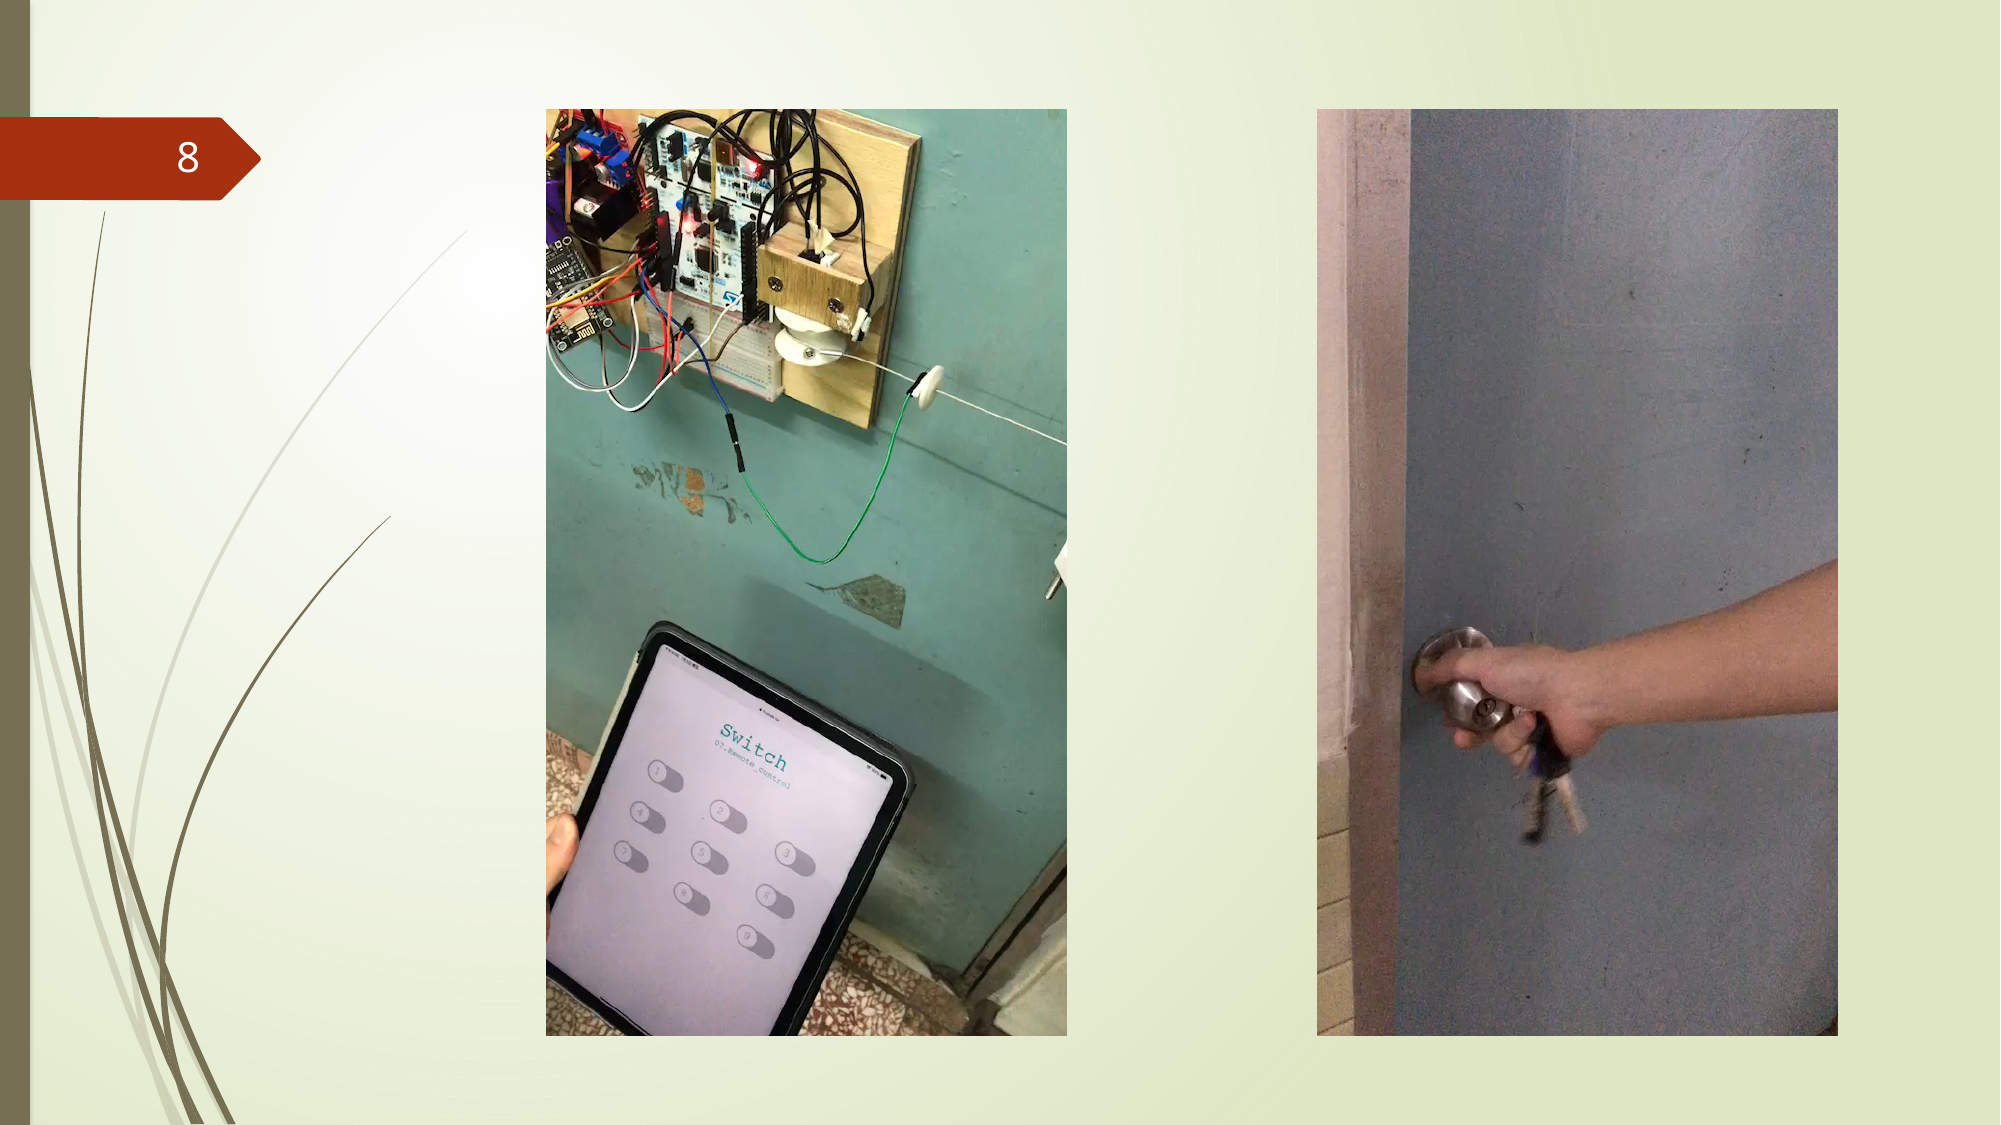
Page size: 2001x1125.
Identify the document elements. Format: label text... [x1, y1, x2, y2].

slide_number 8 [87, 129, 216, 190]
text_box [1316, 108, 1839, 1037]
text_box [545, 108, 1068, 1037]
